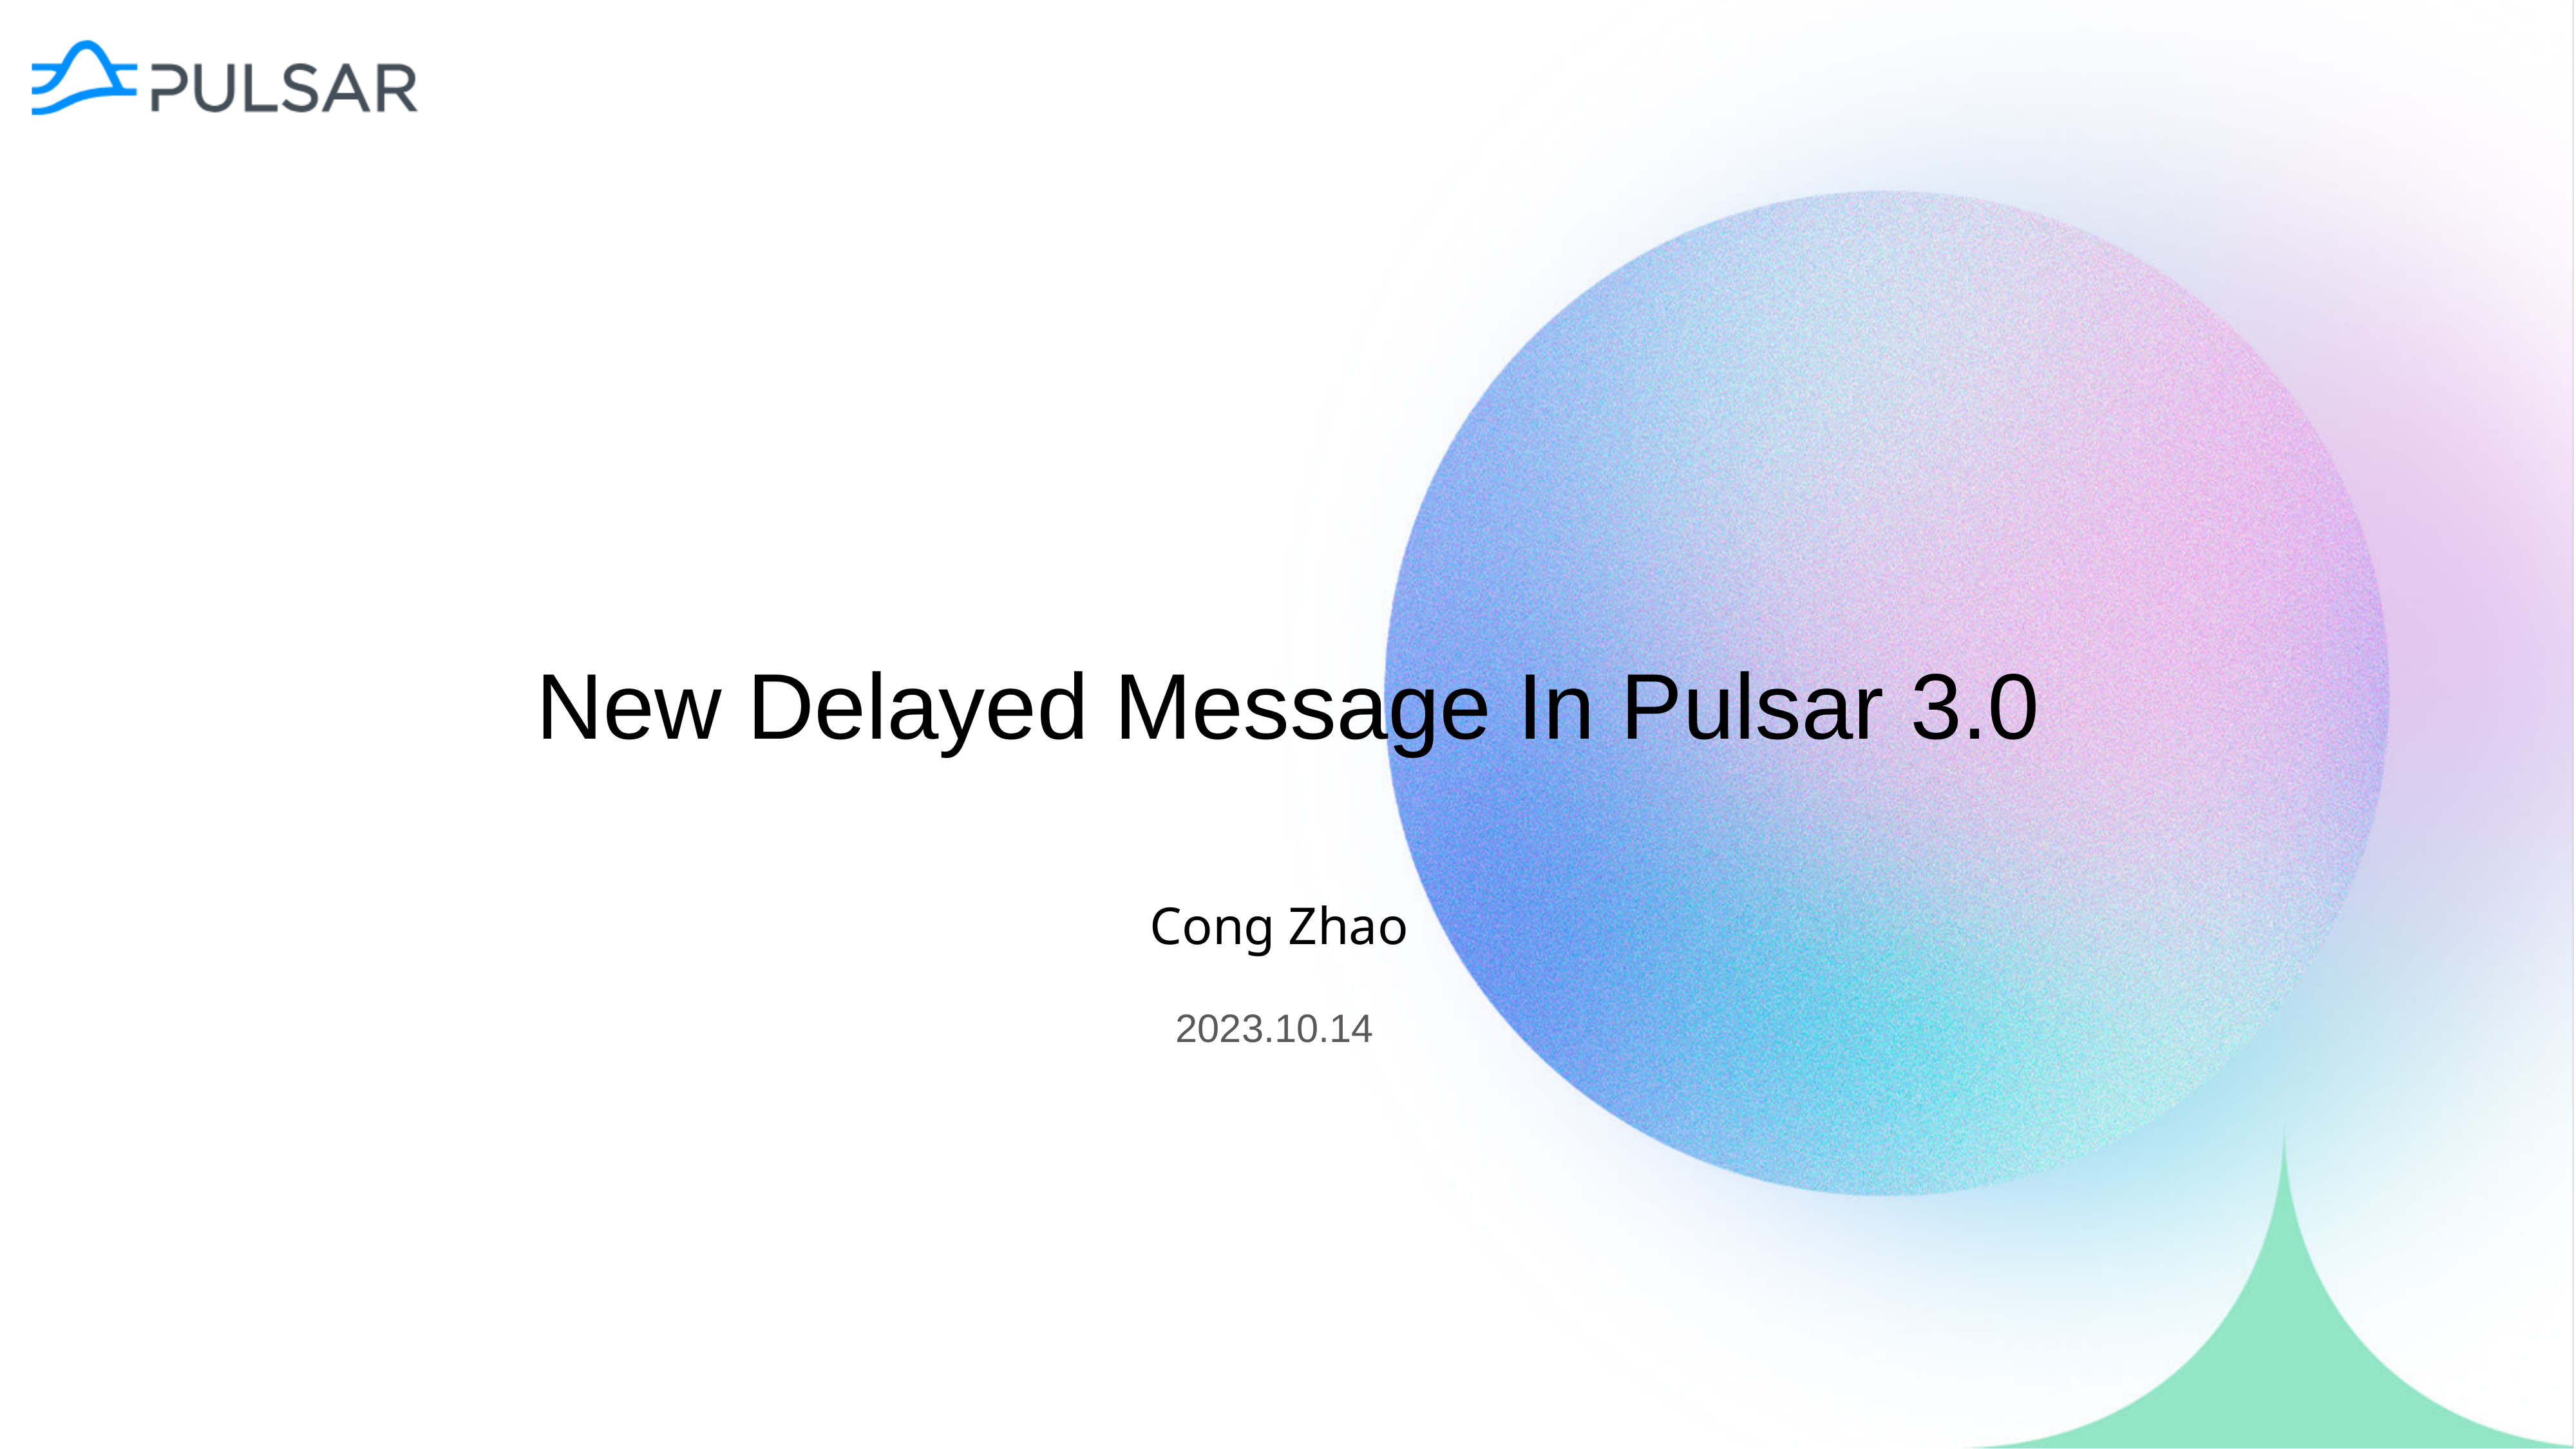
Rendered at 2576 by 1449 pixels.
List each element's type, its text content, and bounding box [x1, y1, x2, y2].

title New Delayed Message In Pulsar 3.0 [127, 271, 2449, 764]
subtitle Cong Zhao 2023.10.14 [1038, 895, 2449, 1097]
picture [0, 1, 2576, 1448]
